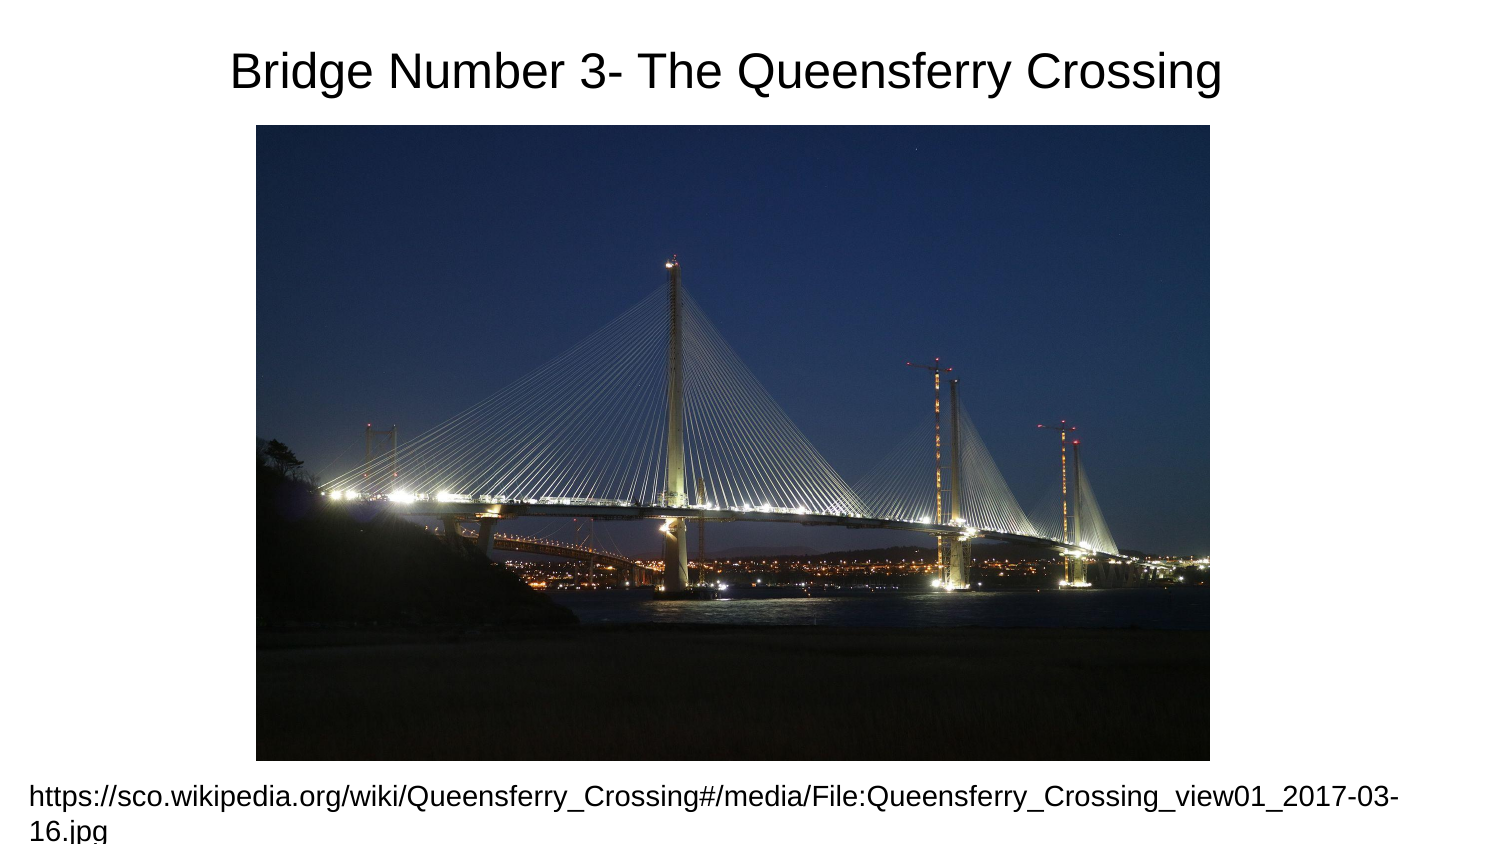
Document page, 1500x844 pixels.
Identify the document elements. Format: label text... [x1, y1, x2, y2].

text_box https://sco.wikipedia.org/wiki/Queensferry_Crossing#/media/File:Queensferry_Crossing_view01_2017-03-16.jpg [13, 780, 1496, 844]
text_box Bridge Number 3- The Queensferry Crossing [214, 23, 1256, 102]
picture [256, 125, 1210, 761]
